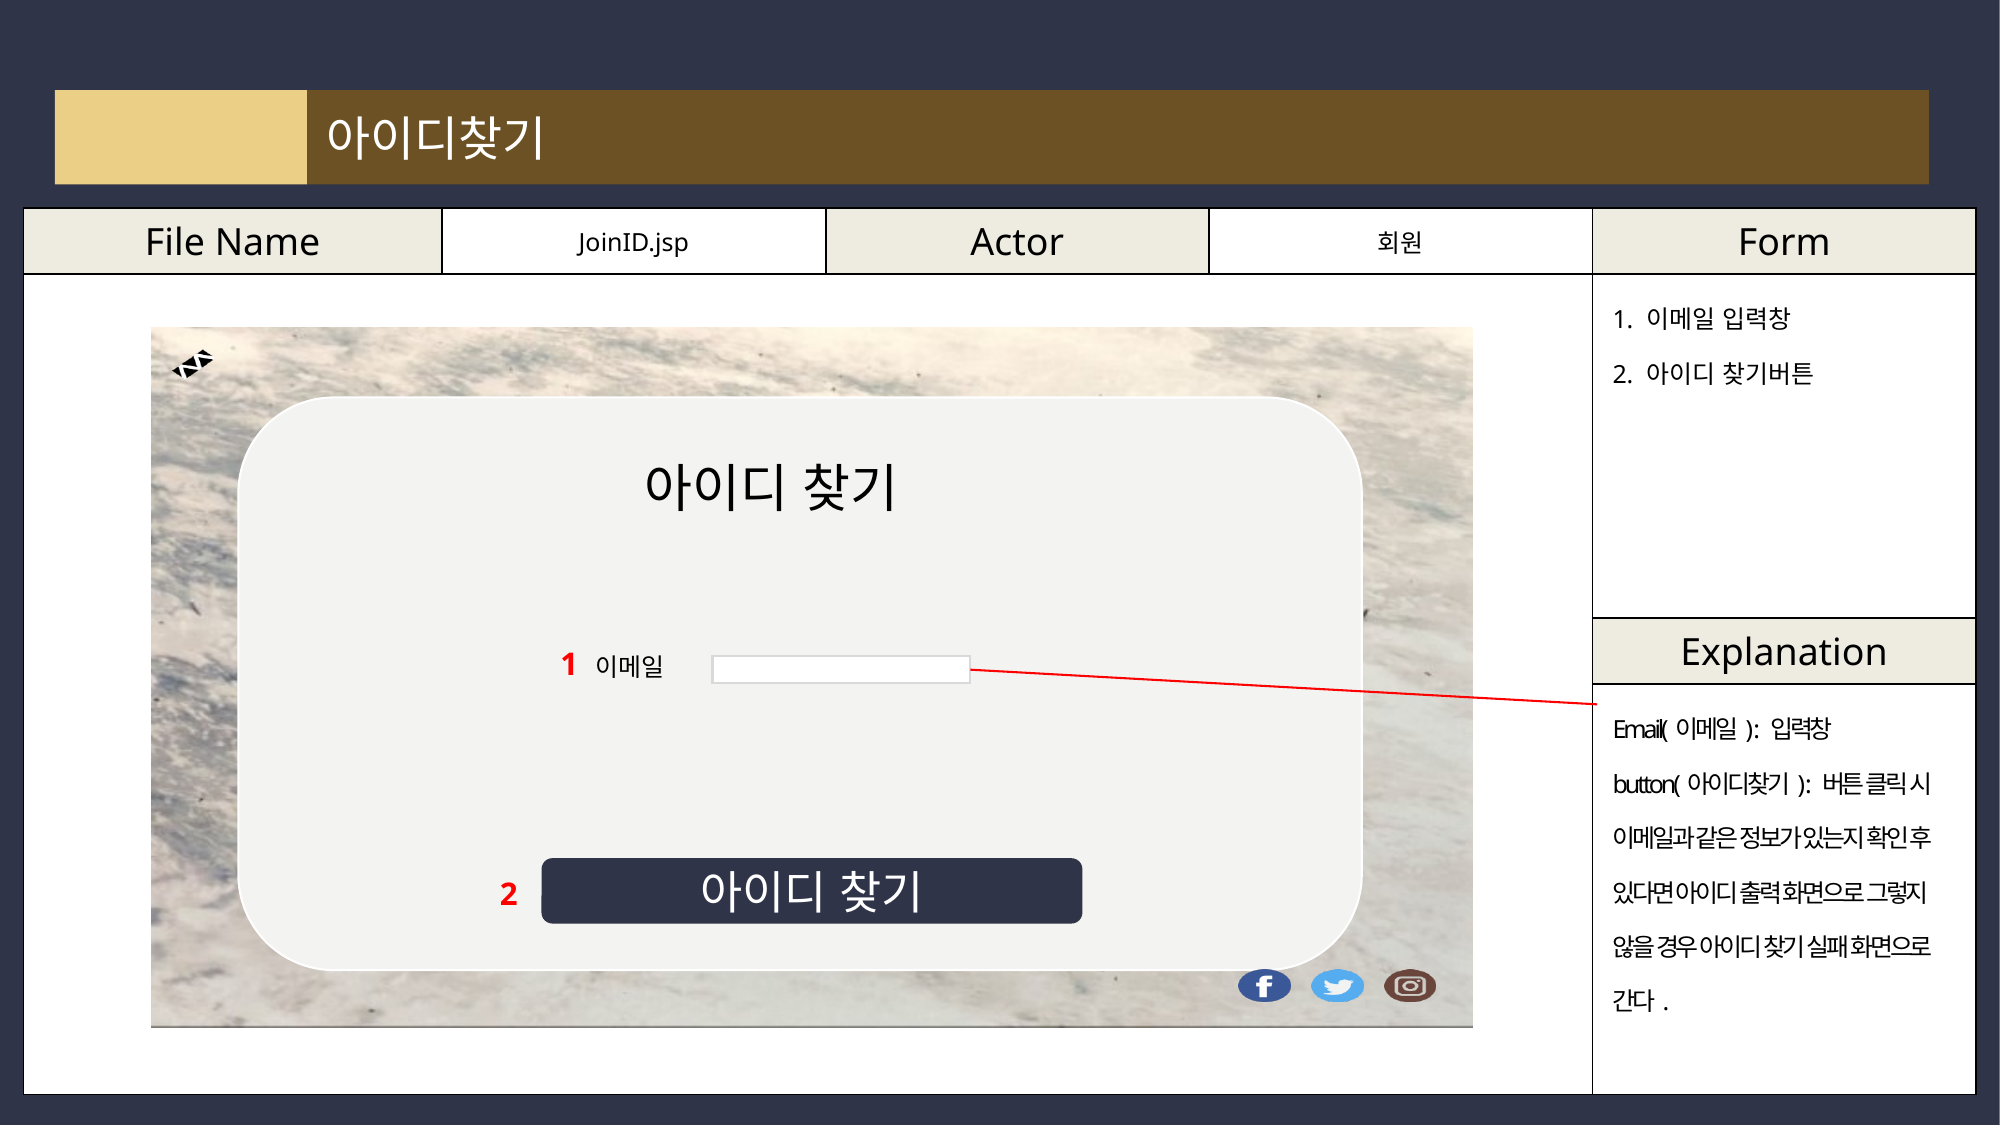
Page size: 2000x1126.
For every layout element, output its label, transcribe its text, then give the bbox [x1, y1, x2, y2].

table_header Actor [827, 209, 1208, 273]
table_header JoinID.jsp [443, 209, 825, 273]
table_cell Email(이메일) : 입력창 button(아이디찾기) : 버튼 클릭 시 이메일과 같은 정보가 있는지 확인 후 있다면 아이디 출력 화면으로 그렇지 않을 경우 아이디 찾기 실패 화면으로 간다. [1593, 685, 1975, 1094]
table_header Form [1593, 209, 1975, 273]
table_cell 1. 이메일 입력창 2. 아이디 찾기버튼 [1593, 275, 1975, 617]
table_cell [24, 275, 1592, 1094]
table_header File Name [24, 209, 441, 273]
text_box [54, 89, 308, 186]
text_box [970, 669, 1598, 705]
table_cell Explanation [1593, 619, 1975, 683]
text_box 아이디찾기 [308, 89, 1930, 186]
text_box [151, 327, 1473, 1028]
table_header 회원 [1210, 209, 1592, 273]
